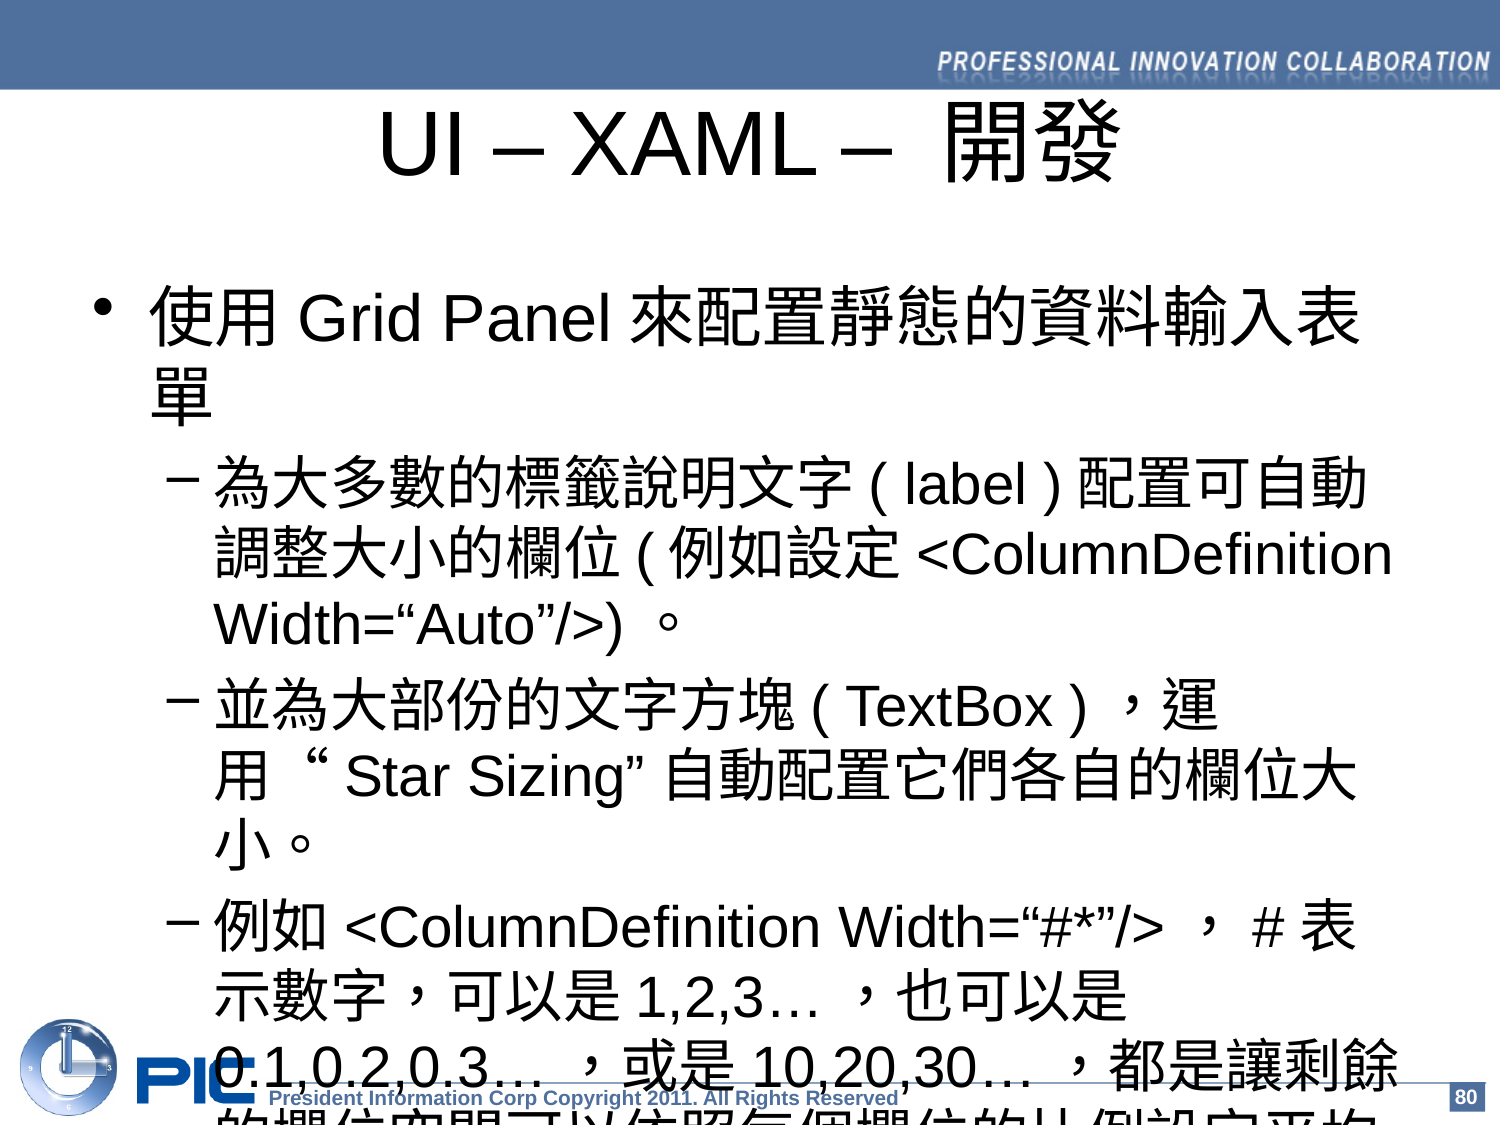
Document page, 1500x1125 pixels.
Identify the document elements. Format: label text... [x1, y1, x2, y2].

picture [0, 0, 1500, 1125]
list 使用Grid Panel來配置靜態的資料輸入表單 為大多數的標籤說明文字( label )配置可自動調整大小的欄位(例如設定<ColumnDefinition Width=“Auto”/>)。 並為大部份的文字方塊( TextBox )，運用“Star Sizing”自動配置它們各自的欄位大小。 例如<ColumnDefinition Width=“#*”/>，#表示數字，可以是1,2,3…，也可以是0.1,0.2,0.3…，或是10,20,30…，都是讓剩餘的欄位空間可以依照每個欄位的比例設定平均分配。 [76, 266, 1428, 1010]
title UI – XAML – 開發 [74, 44, 1426, 233]
